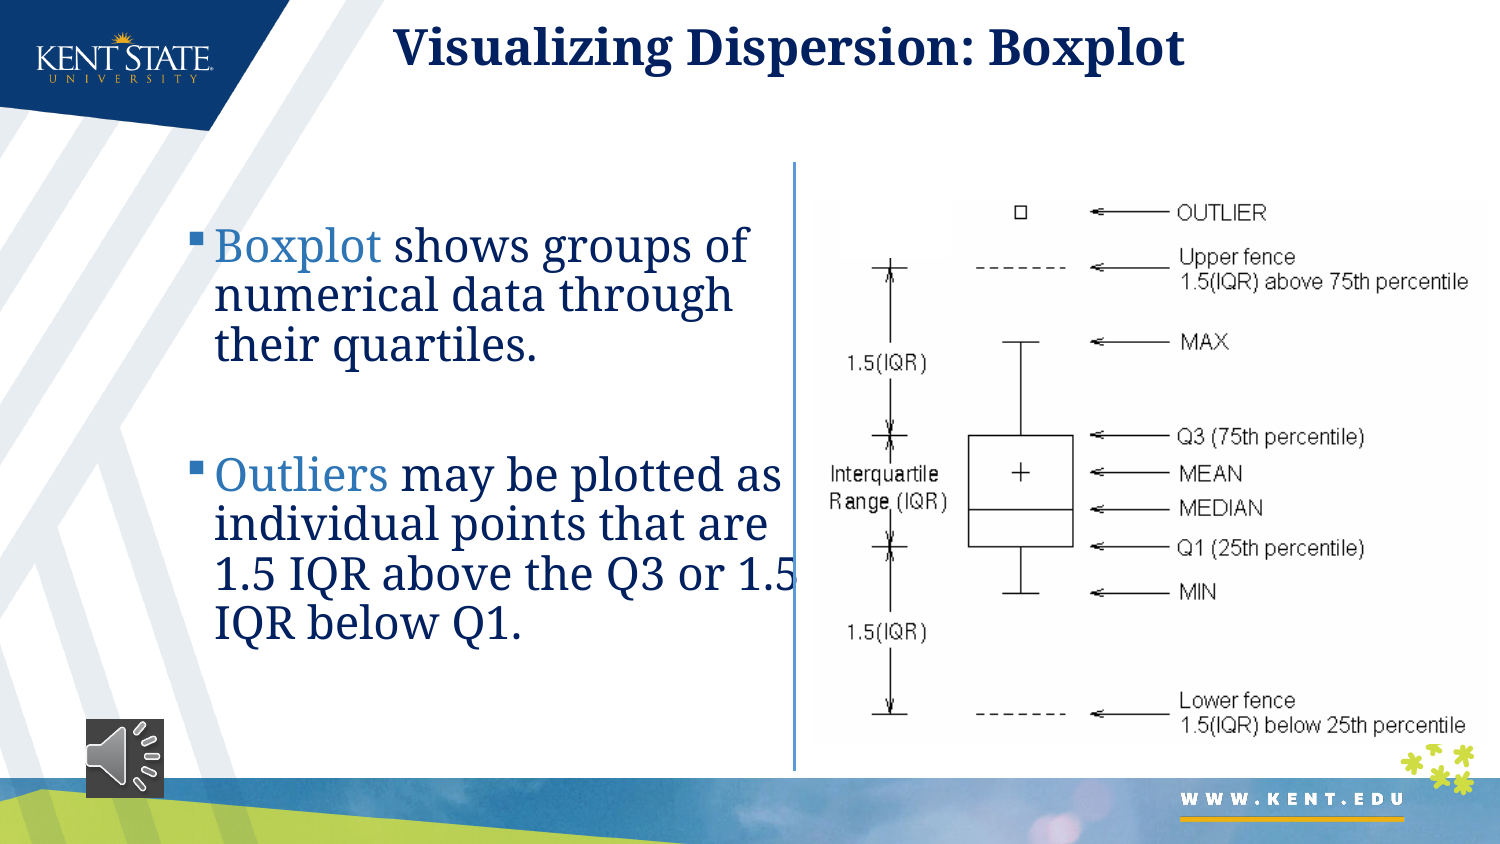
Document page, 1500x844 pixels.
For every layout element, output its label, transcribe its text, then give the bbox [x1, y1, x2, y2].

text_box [813, 172, 1487, 744]
picture [0, 0, 1500, 844]
title Visualizing Dispersion: Boxplot [378, 0, 1394, 123]
text_box Boxplot shows groups of numerical data through their quartiles. Outliers may be plotted as individual points that are 1.5 IQR above the Q3 or 1.5 IQR below Q1. [170, 215, 817, 792]
